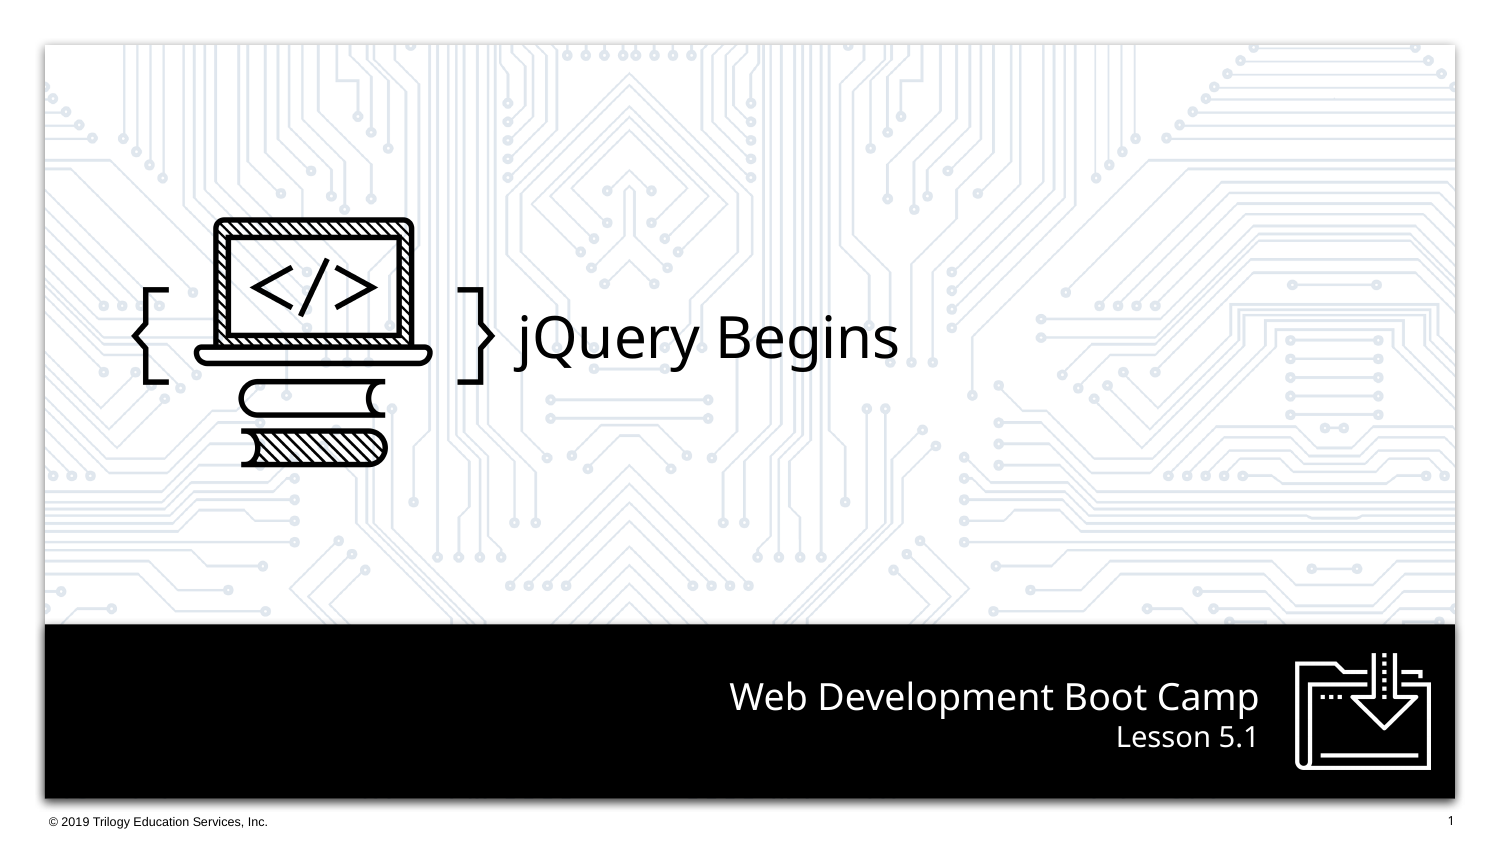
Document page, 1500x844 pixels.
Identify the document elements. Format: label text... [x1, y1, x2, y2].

picture [45, 505, 1455, 624]
picture [1295, 653, 1431, 708]
picture [1295, 761, 1431, 770]
title jQuery Begins [45, 300, 1455, 505]
title Lesson 5.1 [86, 708, 1456, 761]
picture [45, 45, 1455, 300]
